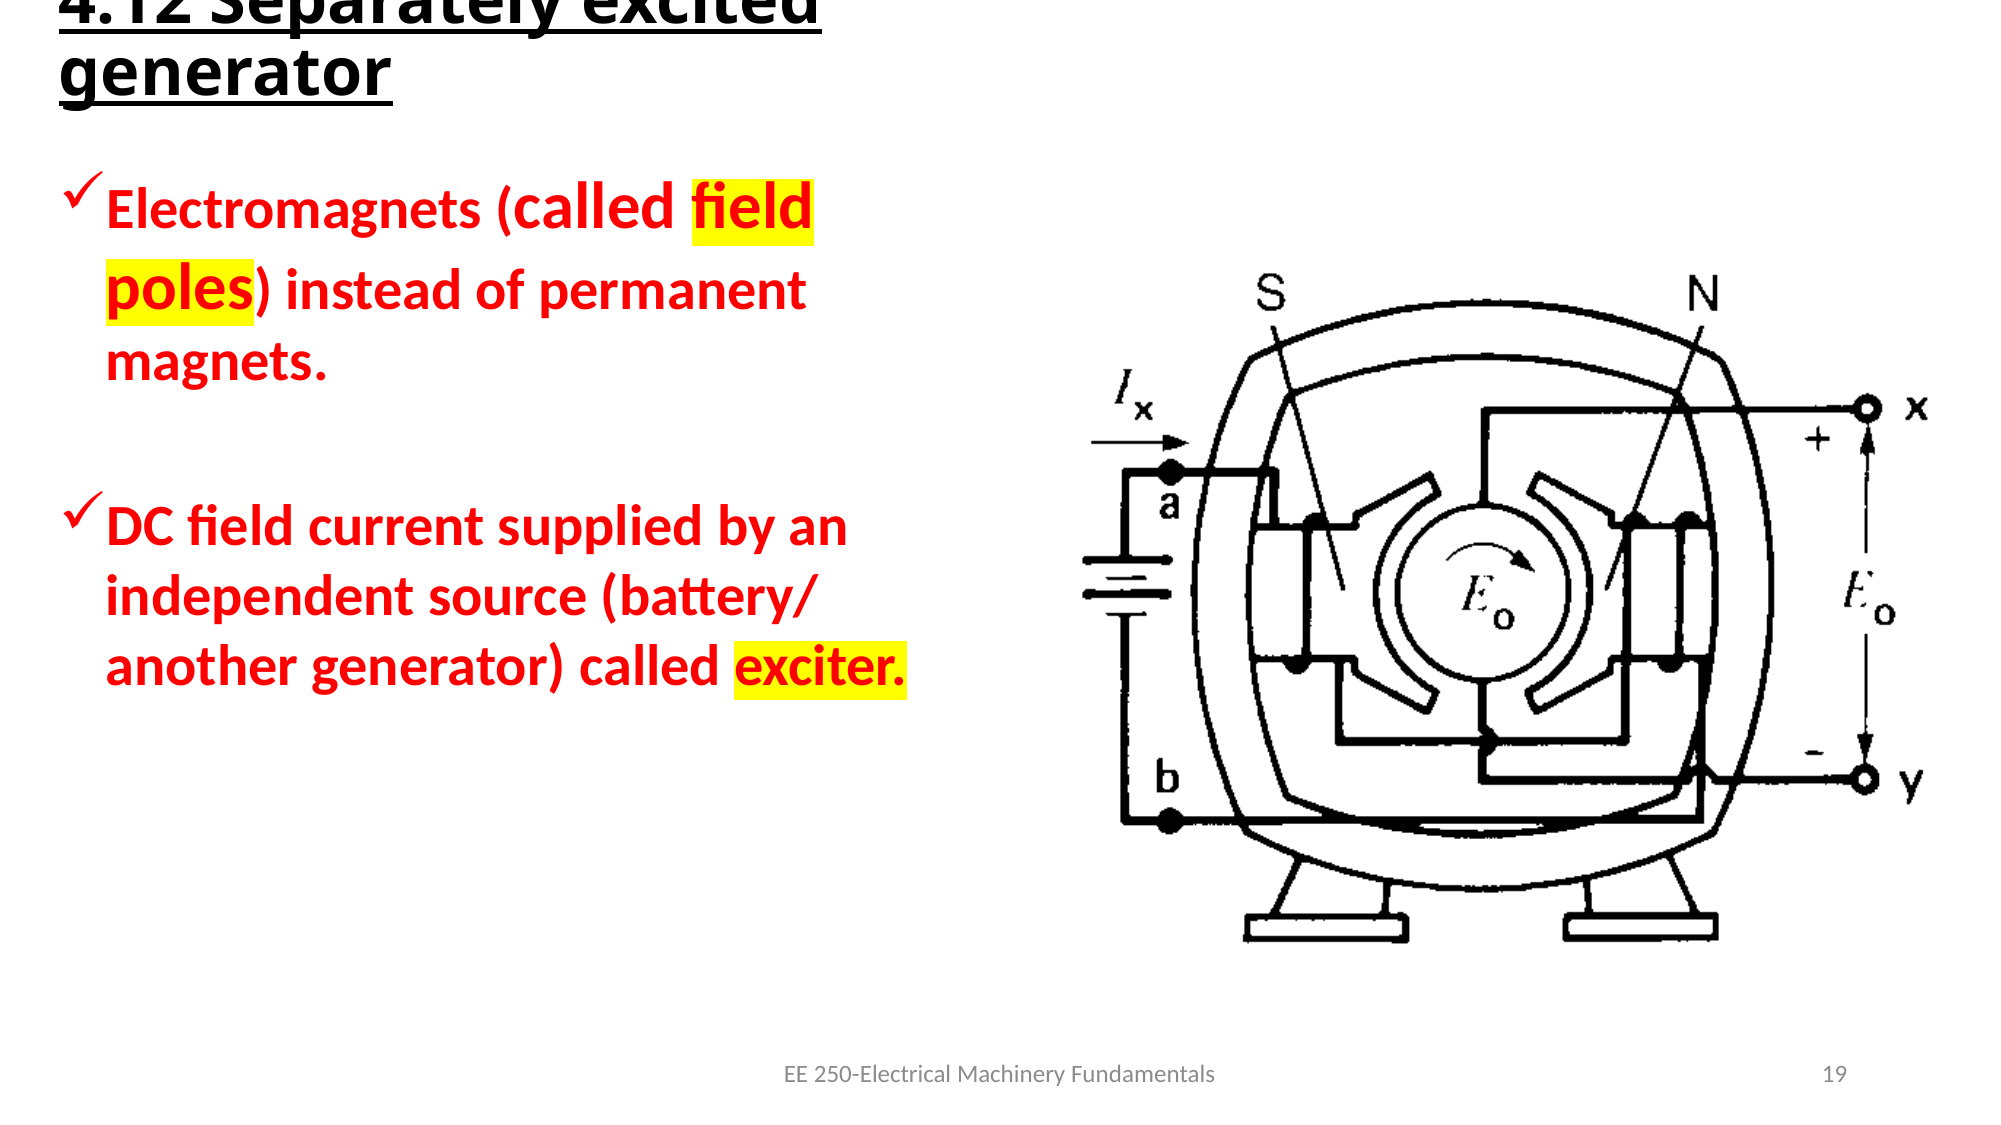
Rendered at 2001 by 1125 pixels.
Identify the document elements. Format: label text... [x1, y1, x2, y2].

footer EE 250-Electrical Machinery Fundamentals [662, 1042, 1338, 1103]
list Electromagnets (called field poles) instead of permanent magnets. DC field current supplied by an independent source (battery/ another generator) called exciter. [43, 154, 996, 954]
title 4.12 Separately excited generator [43, 19, 1054, 118]
slide_number 19 [1412, 1042, 1863, 1103]
picture [1017, 163, 2000, 998]
